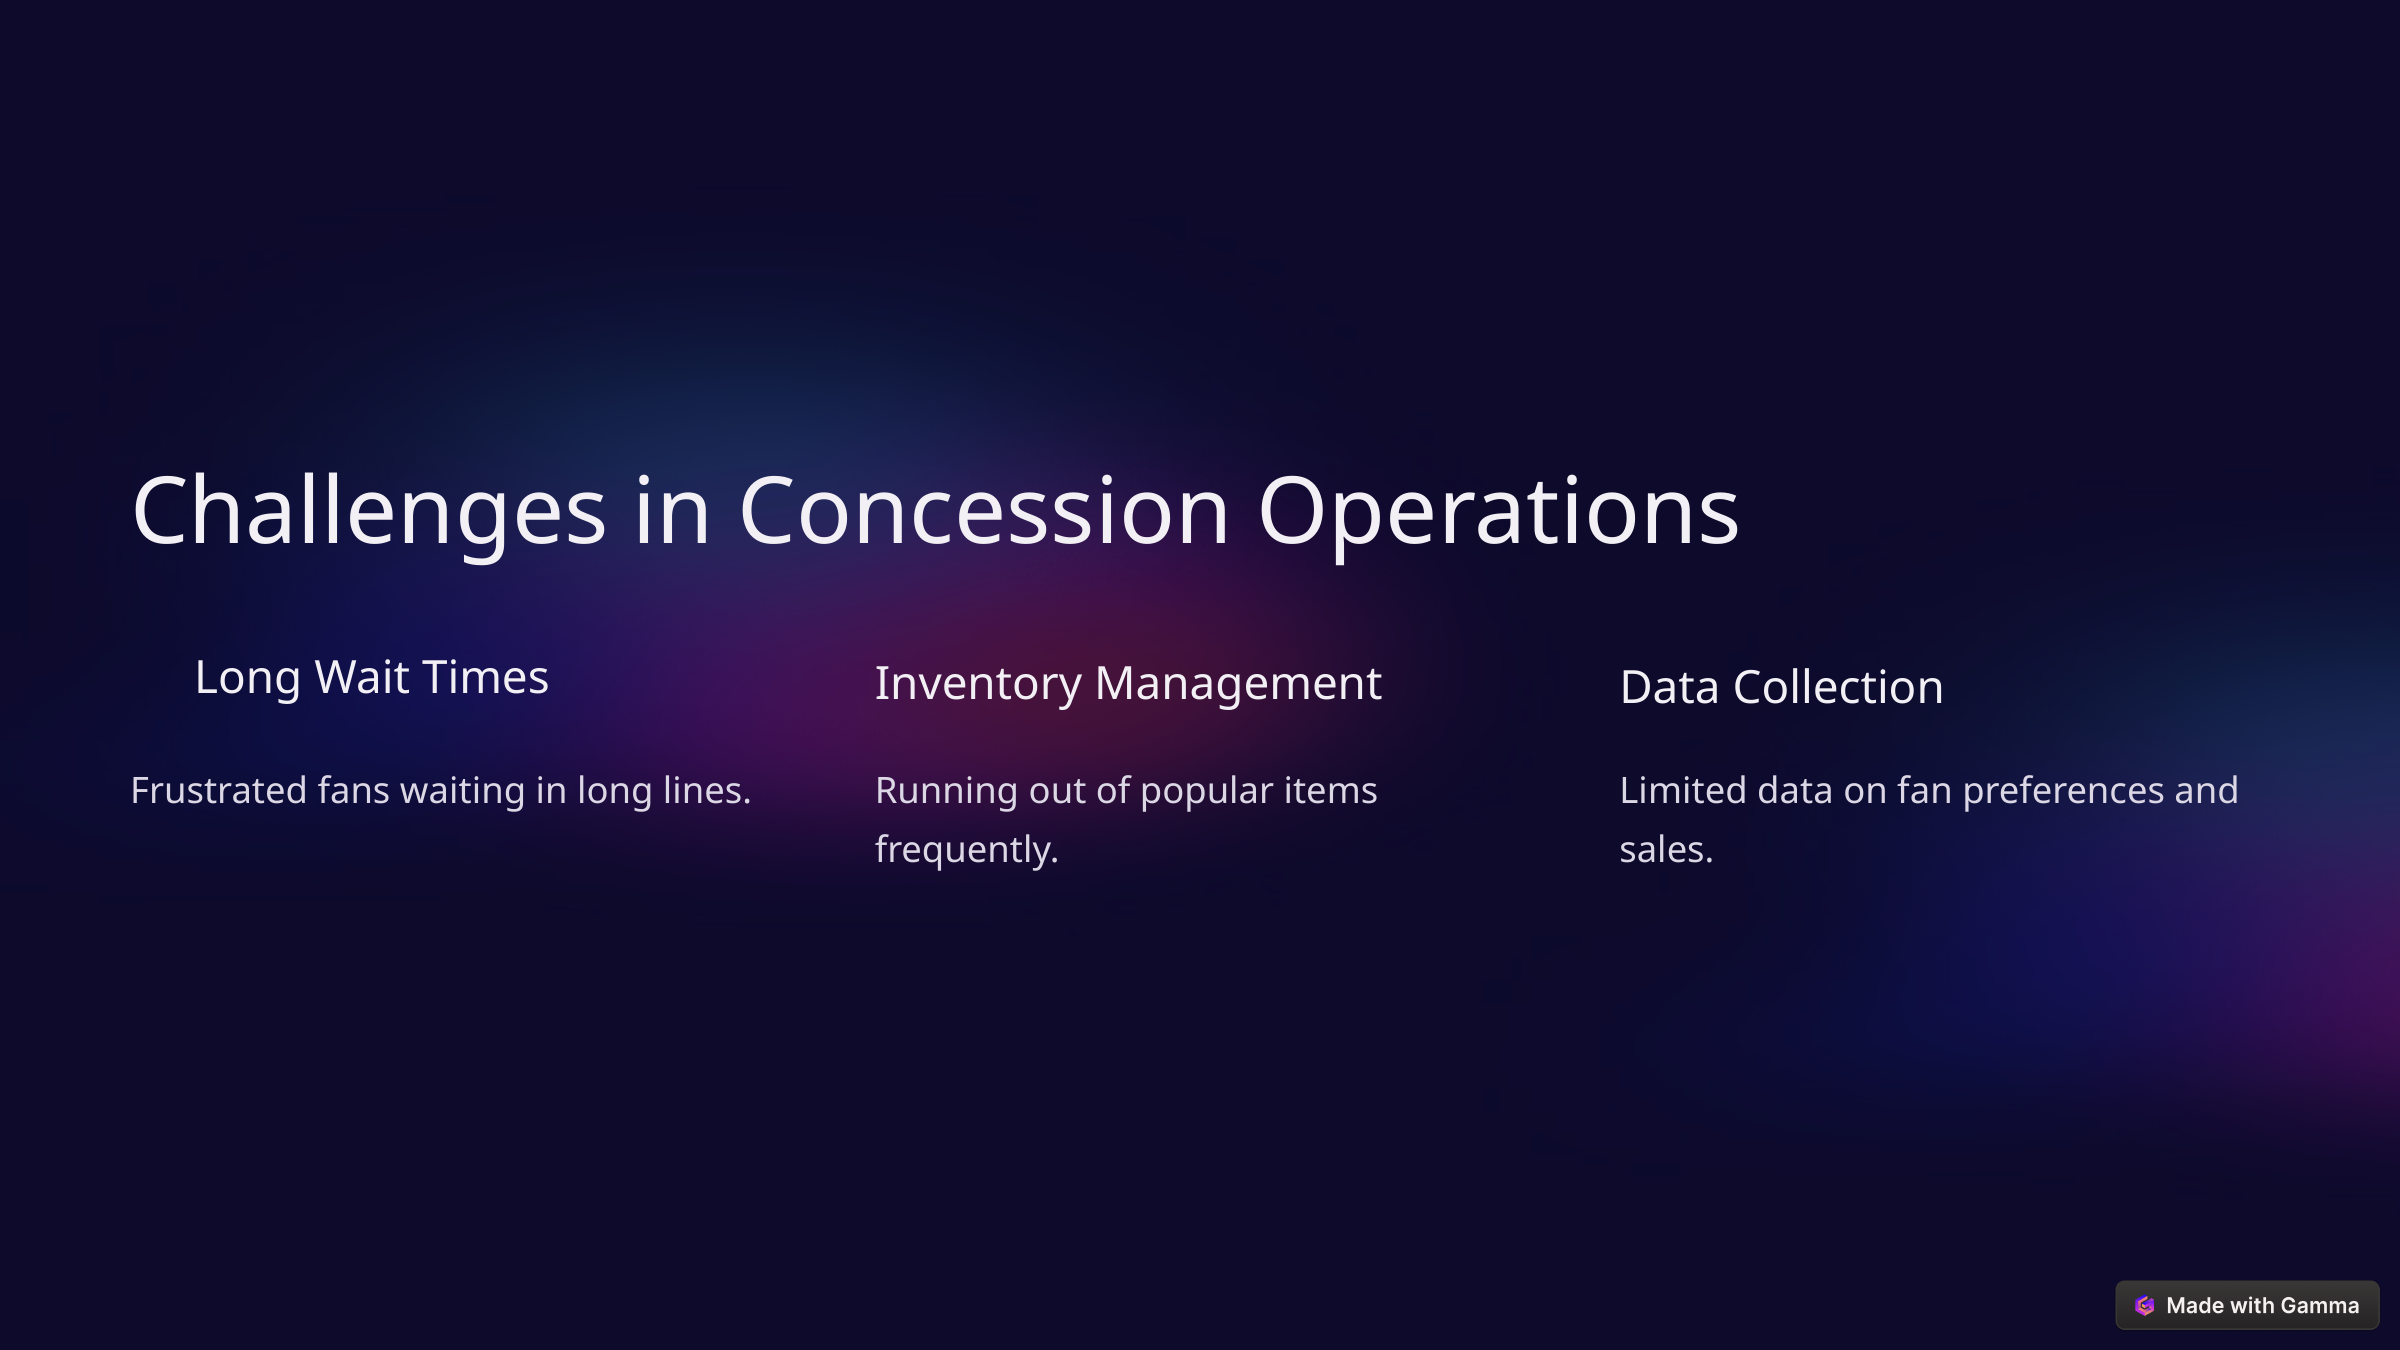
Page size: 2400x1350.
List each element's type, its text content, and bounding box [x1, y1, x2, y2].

picture [2106, 1271, 2389, 1339]
text_box Inventory Management [874, 651, 1426, 711]
text_box Running out of popular items frequently. [874, 751, 1528, 871]
text_box Frustrated fans waiting in long lines. [130, 751, 783, 811]
text_box Limited data on fan preferences and sales. [1619, 751, 2272, 871]
text_box Data Collection [1619, 655, 2085, 714]
text_box Long Wait Times [194, 645, 660, 704]
text_box Challenges in Concession Operations [130, 446, 1856, 563]
